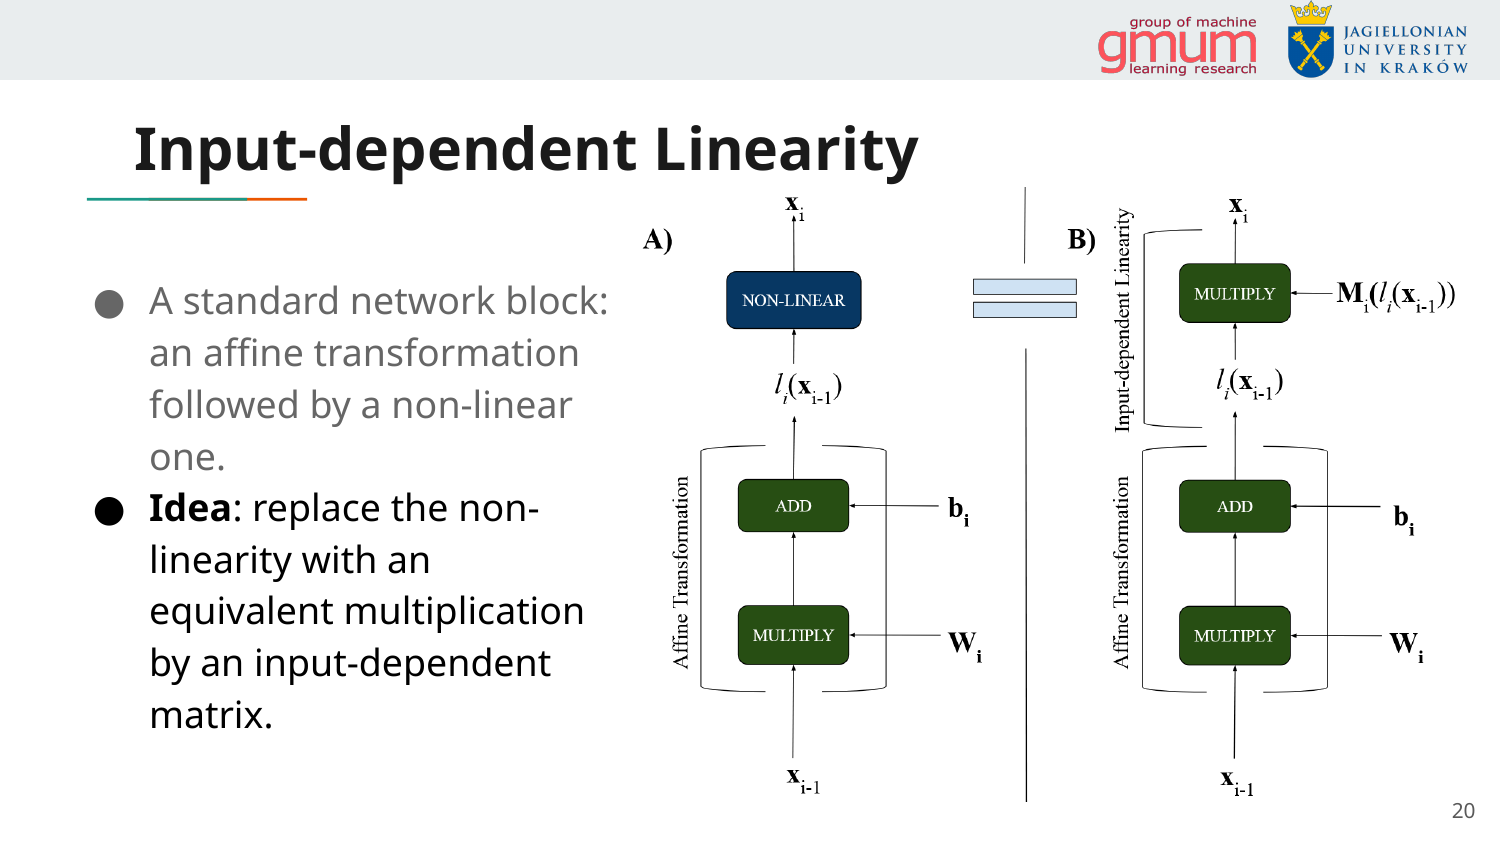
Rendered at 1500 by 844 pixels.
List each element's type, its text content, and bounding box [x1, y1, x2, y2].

picture [1080, 0, 1275, 92]
list A standard network block: an affine transformation followed by a non-linear one. Idea: replace the non-linearity with an equivalent multiplication by an input-dependent matrix. [59, 255, 630, 790]
picture [1288, 0, 1468, 78]
title Input-dependent Linearity [119, 95, 1198, 184]
slide_number ‹#› [1400, 779, 1491, 844]
picture [635, 187, 1456, 802]
